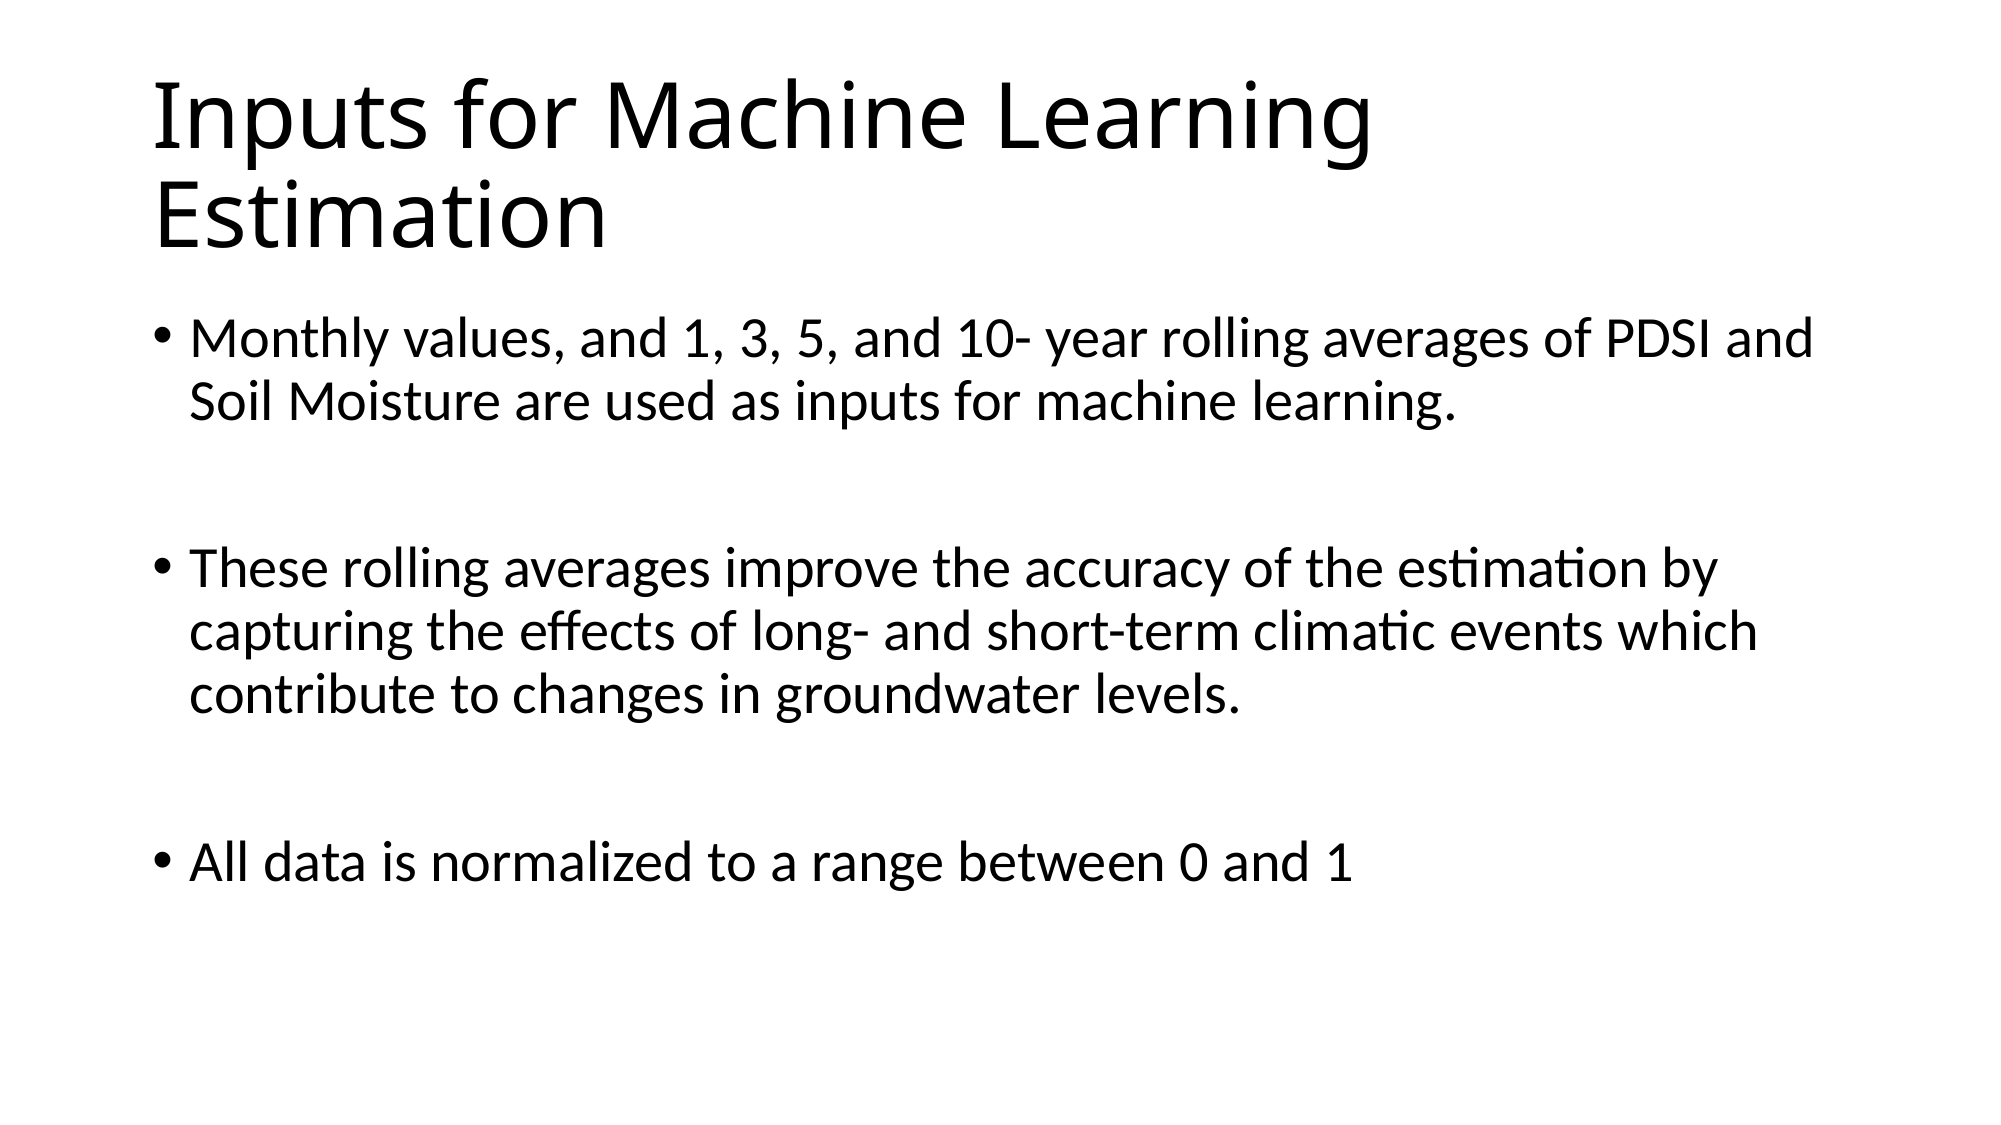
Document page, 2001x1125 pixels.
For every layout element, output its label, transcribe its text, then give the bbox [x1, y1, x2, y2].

title Inputs for Machine Learning Estimation [137, 59, 1863, 278]
list Monthly values, and 1, 3, 5, and 10- year rolling averages of PDSI and Soil Moisture are used as inputs for machine learning. These rolling averages improve the accuracy of the estimation by capturing the effects of long- and short-term climatic events which contribute to changes in groundwater levels. All data is normalized to a range between 0 and 1 [137, 299, 1863, 1014]
